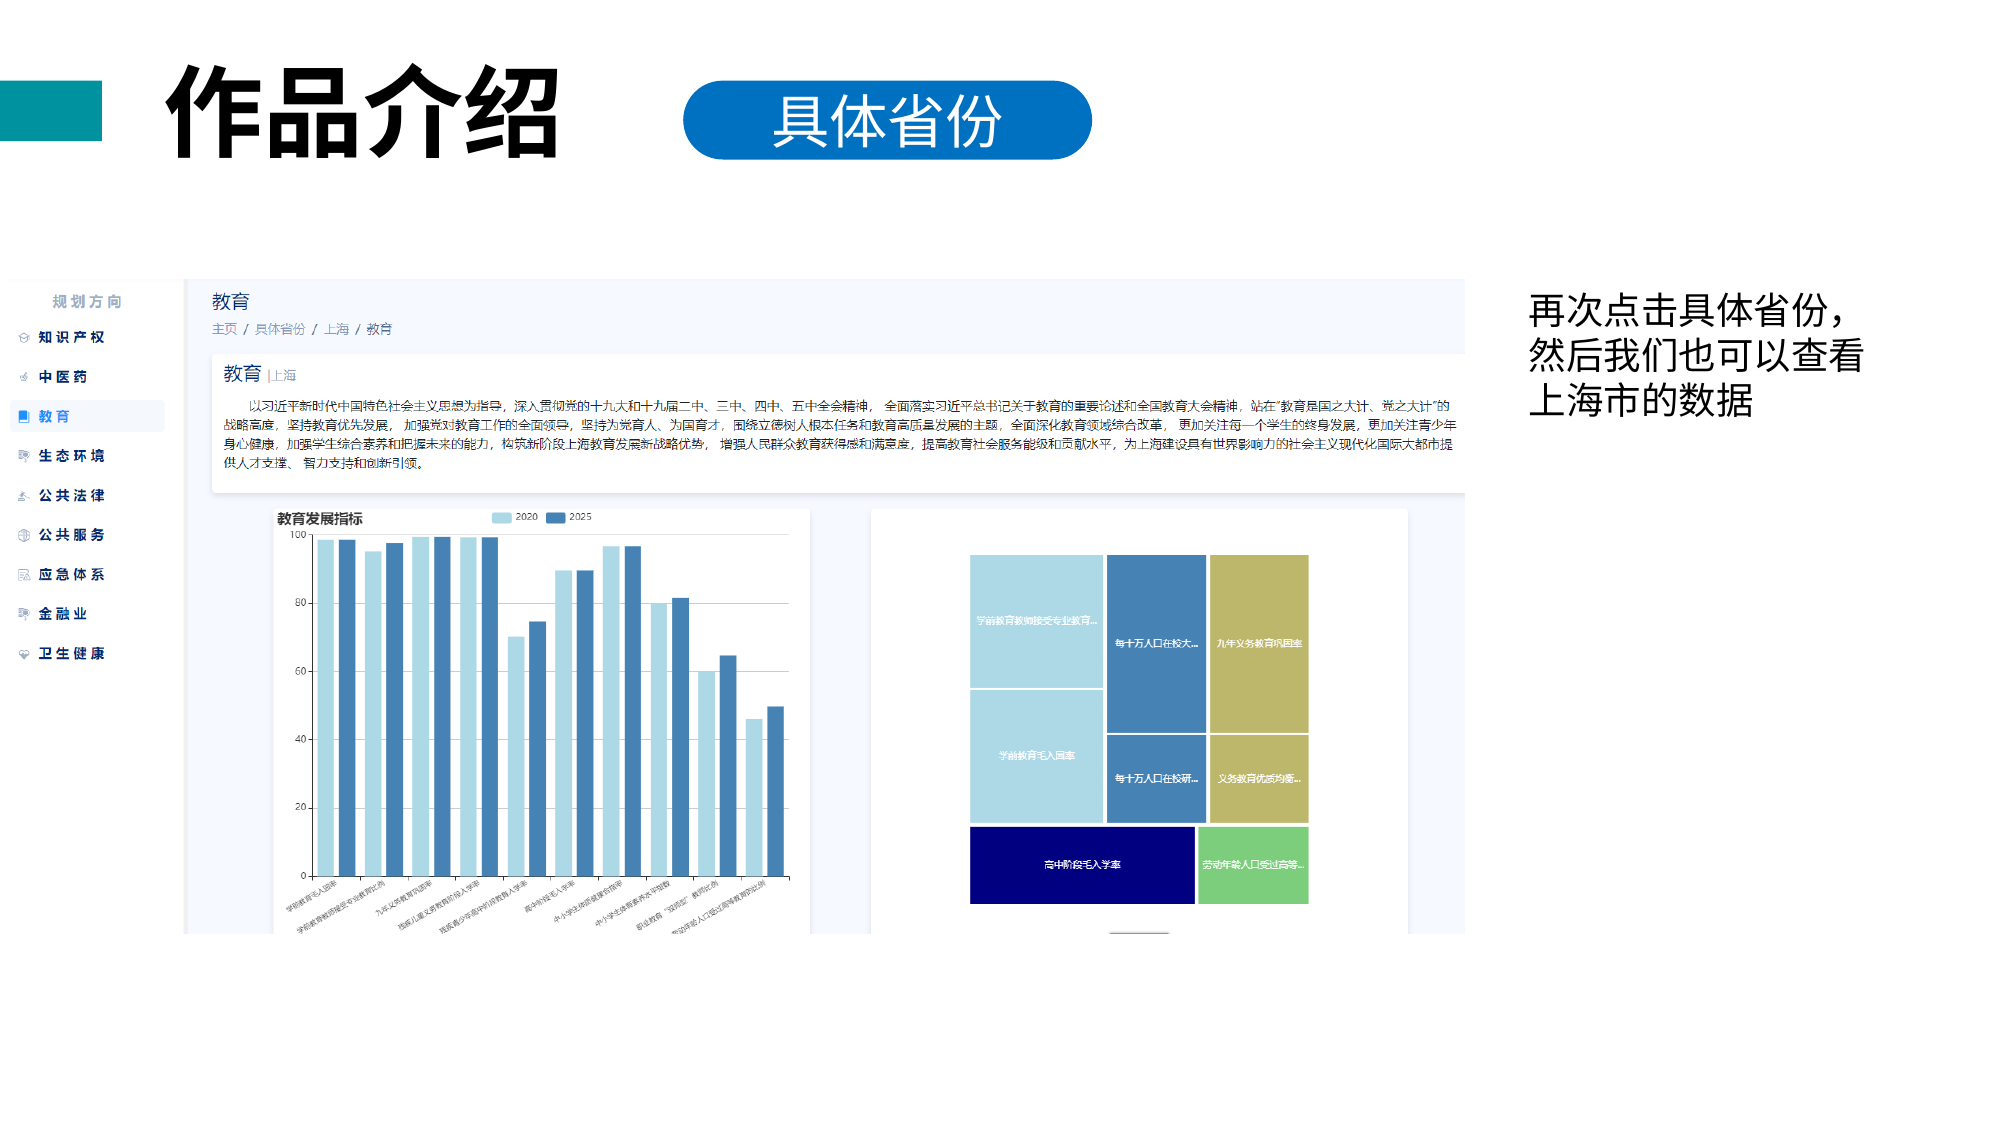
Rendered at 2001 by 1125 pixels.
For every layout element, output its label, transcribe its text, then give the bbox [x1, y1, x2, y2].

text_box 具体省份 [683, 80, 1093, 160]
text_box [0, 80, 103, 142]
text_box 作品介绍 [148, 41, 579, 177]
picture [7, 279, 1465, 934]
text_box 再次点击具体省份，然后我们也可以查看上海市的数据 [1514, 279, 1910, 430]
